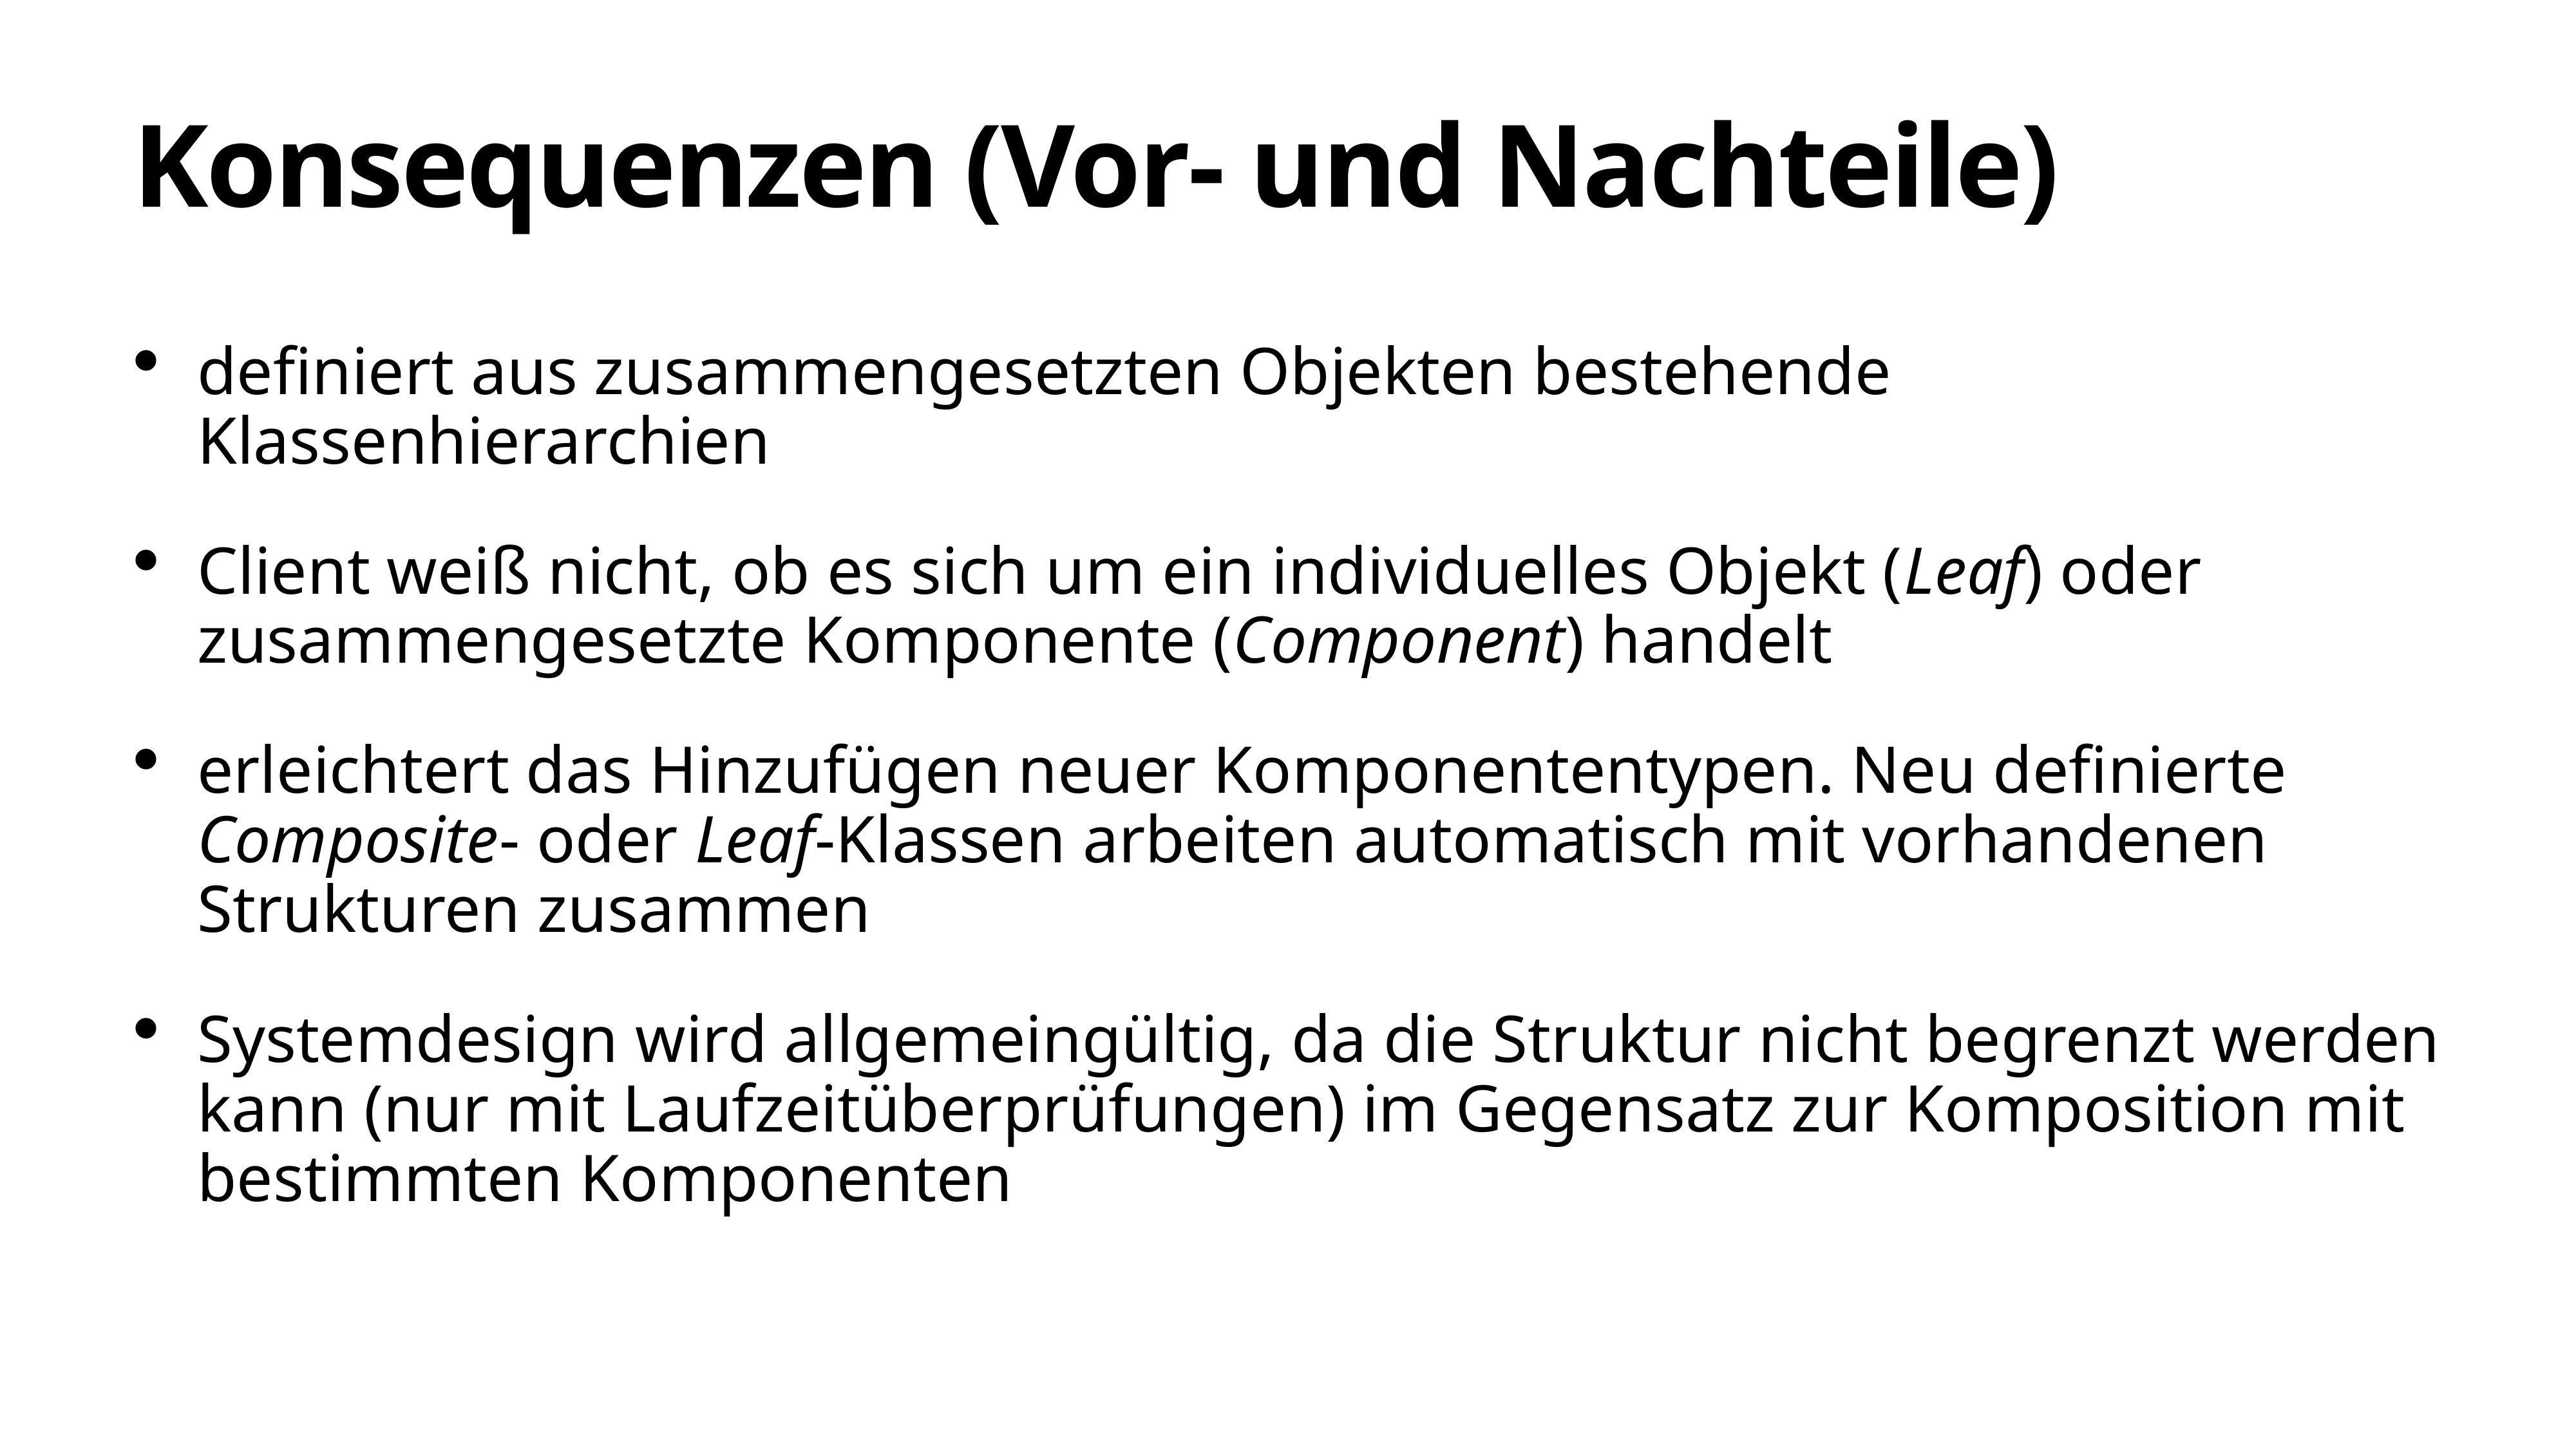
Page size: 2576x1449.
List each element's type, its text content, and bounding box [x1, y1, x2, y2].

list definiert aus zusammengesetzten Objekten bestehende Klassenhierarchien Client weiß nicht, ob es sich um ein individuelles Objekt (Leaf) oder zusammengesetzte Komponente (Component) handelt erleichtert das Hinzufügen neuer Komponententypen. Neu definierte Composite- oder Leaf-Klassen arbeiten automatisch mit vorhandenen Strukturen zusammen Systemdesign wird allgemeingültig, da die Struktur nicht begrenzt werden kann (nur mit Laufzeitüberprüfungen) im Gegensatz zur Komposition mit bestimmten Komponenten [127, 333, 2449, 1287]
title Konsequenzen (Vor- und Nachteile) [127, 113, 2449, 266]
